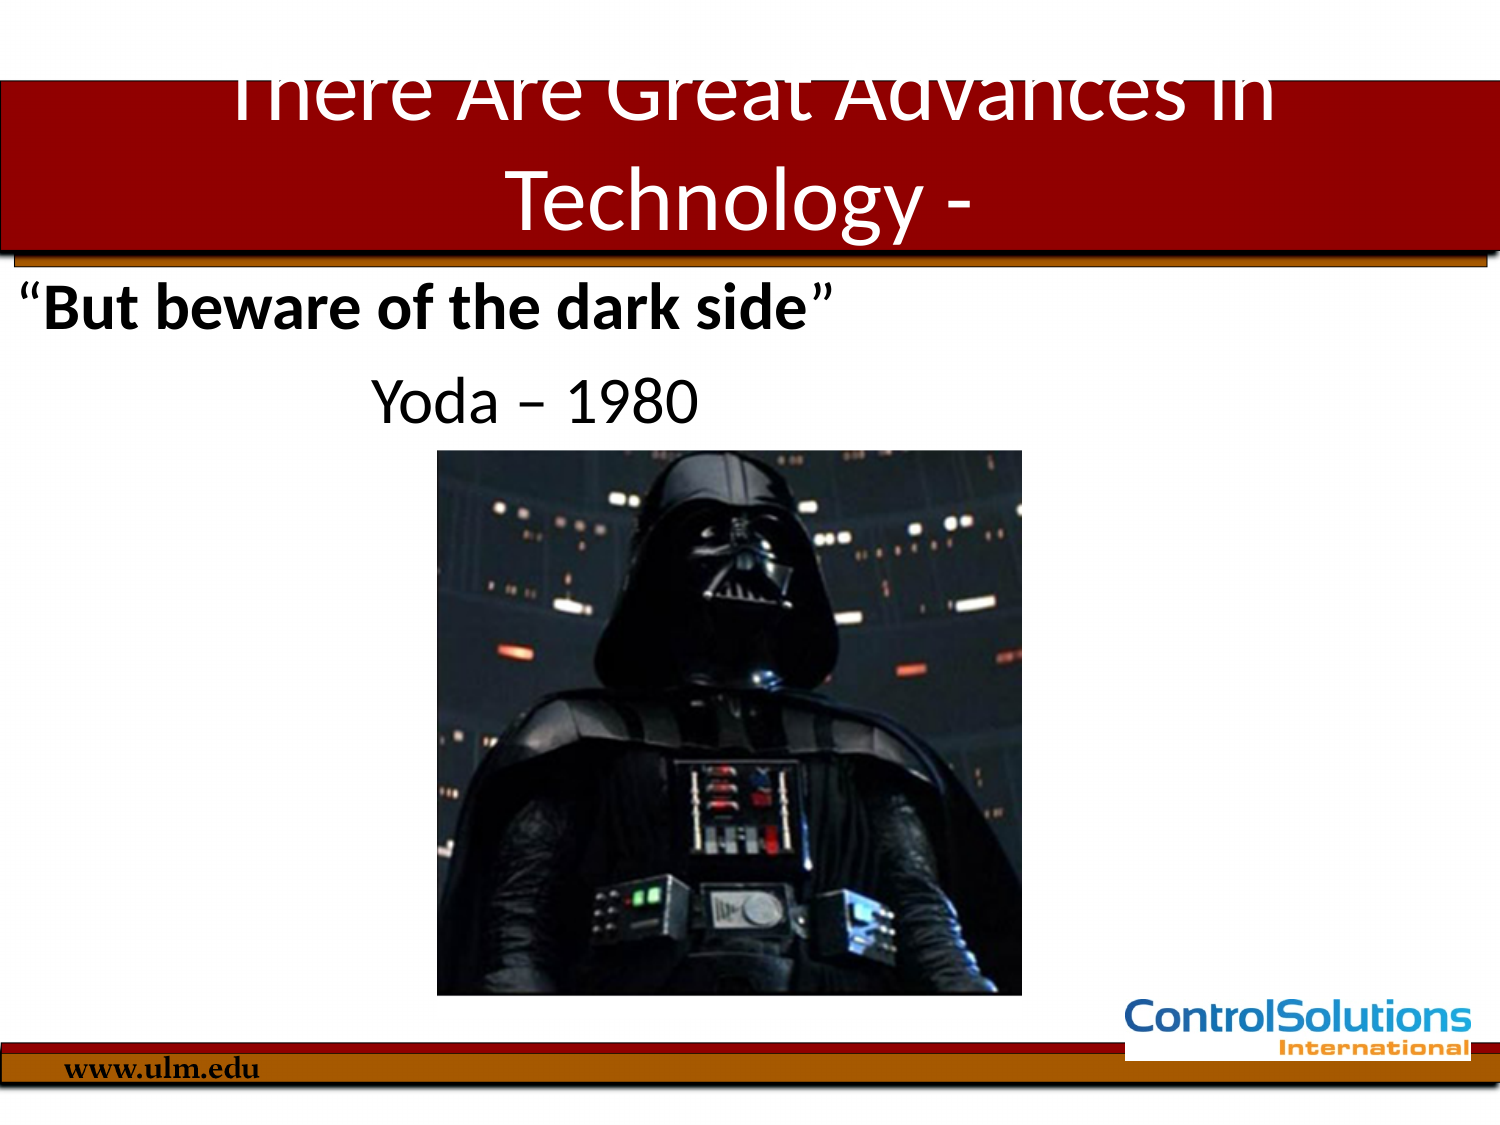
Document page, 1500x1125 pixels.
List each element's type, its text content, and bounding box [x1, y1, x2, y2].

title There Are Great Advances in Technology - [74, 44, 1426, 233]
list “But beware of the dark side” Yoda – 1980 [0, 162, 1351, 463]
picture [0, 0, 1500, 1125]
